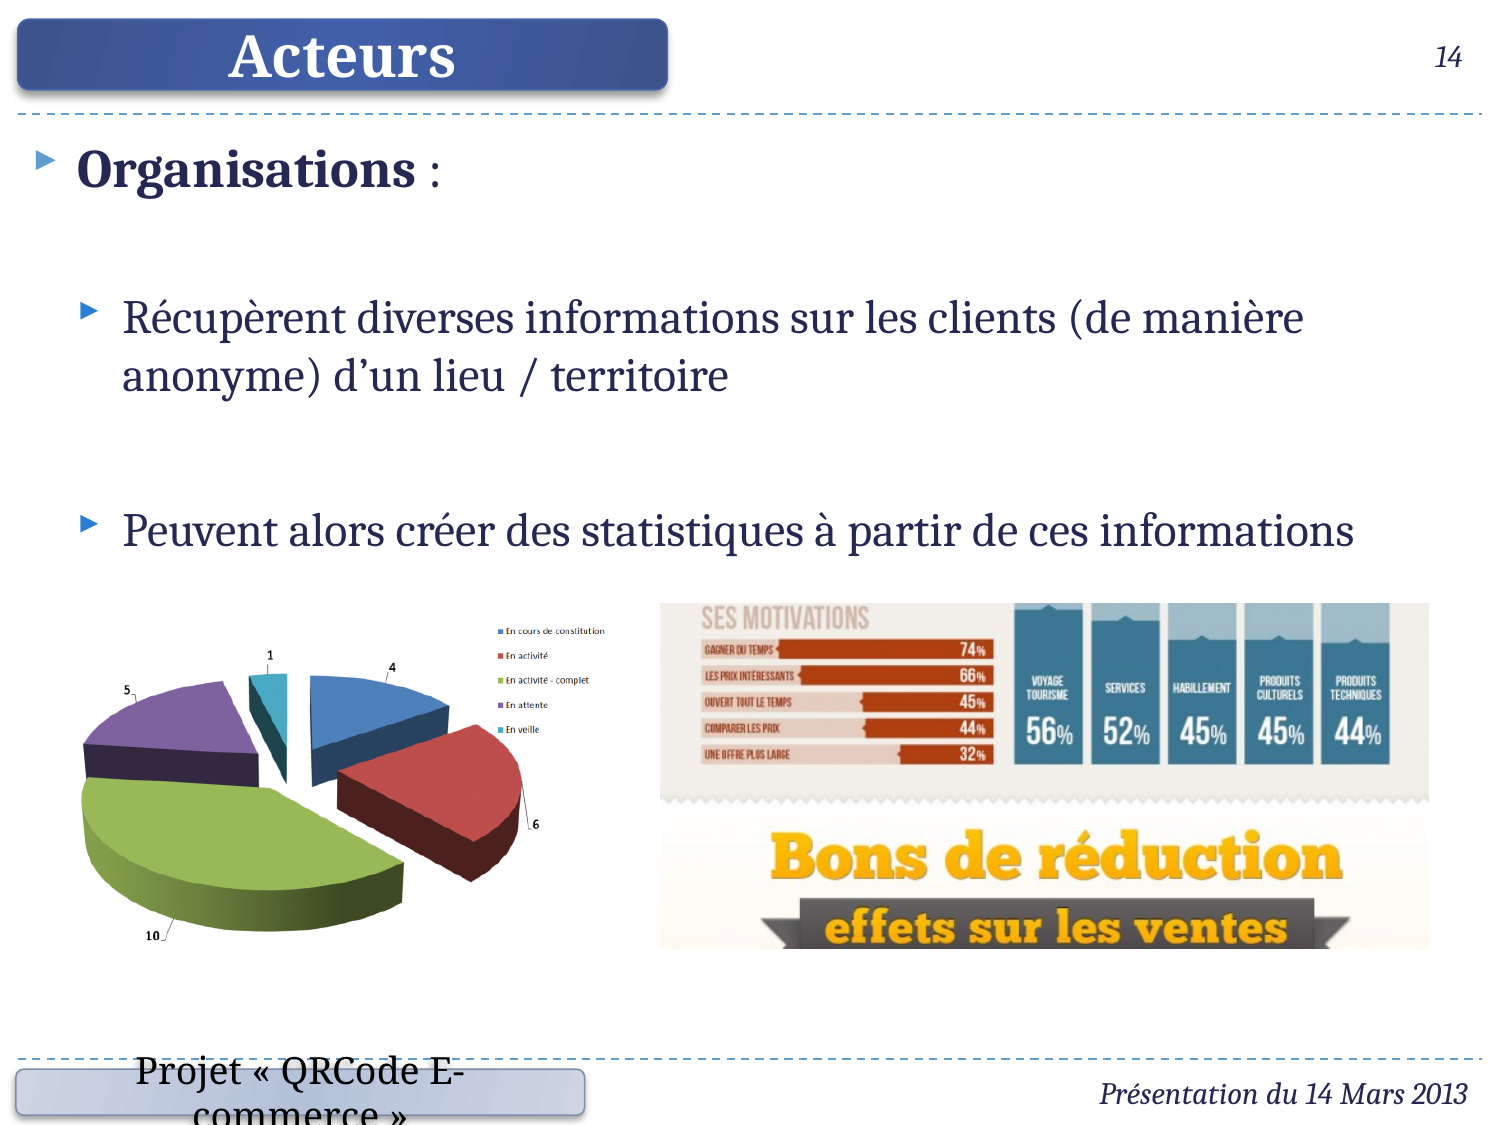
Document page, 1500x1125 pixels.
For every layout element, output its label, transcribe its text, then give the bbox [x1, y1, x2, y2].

text_box Projet « QRCode E-commerce » [15, 1069, 586, 1116]
picture [71, 621, 614, 950]
picture [660, 602, 1430, 950]
list Organisations : Récupèrent diverses informations sur les clients (de manière anonyme) d’un lieu / territoire Peuvent alors créer des statistiques à partir de ces informations [17, 125, 1483, 1047]
text_box 14 [1410, 28, 1478, 81]
text_box Acteurs [16, 18, 669, 91]
text_box Présentation du 14 Mars 2013 [586, 1065, 1483, 1119]
